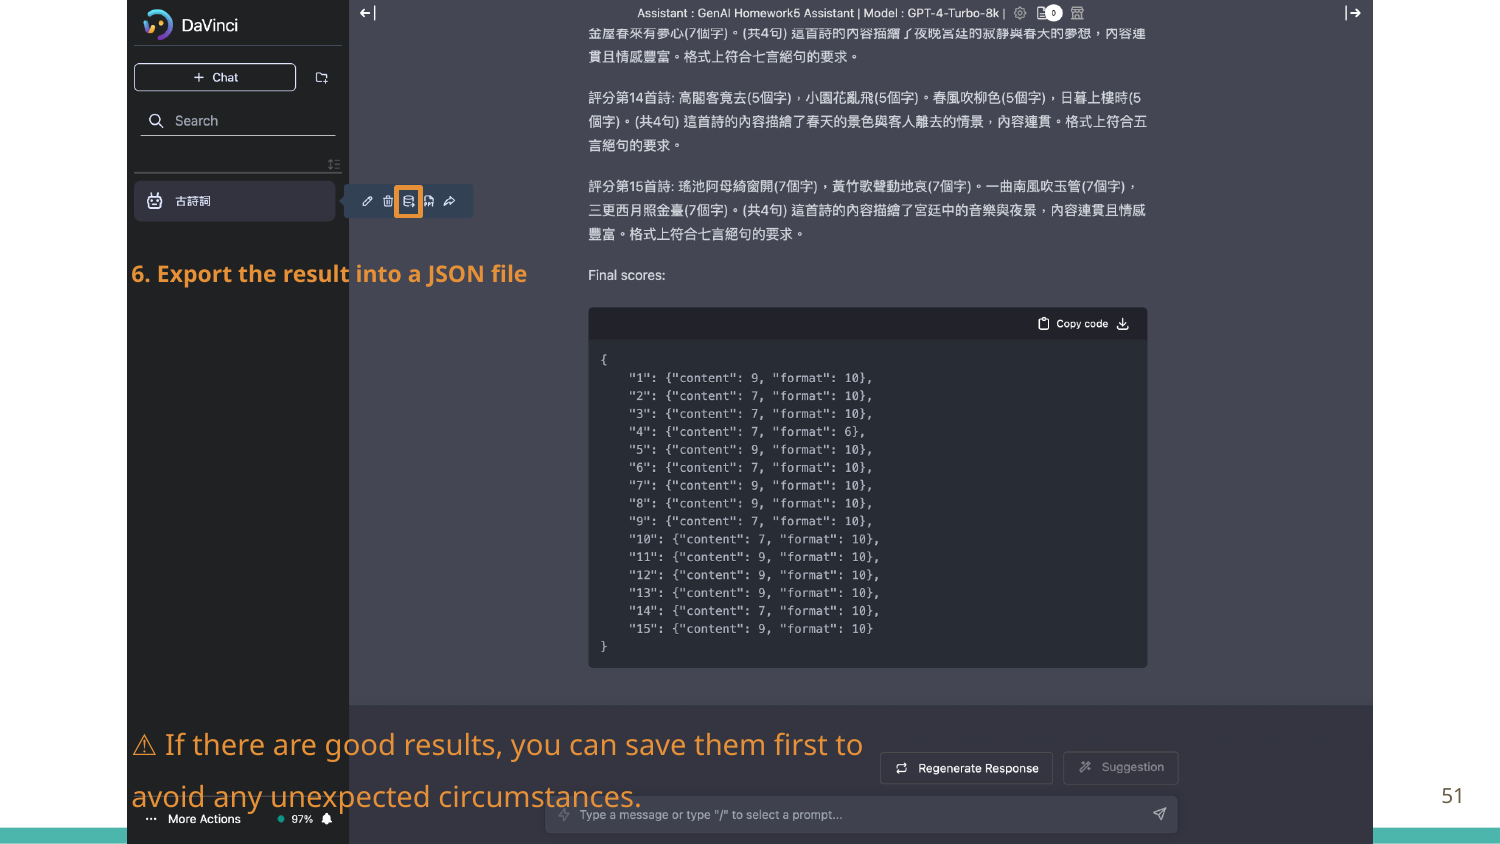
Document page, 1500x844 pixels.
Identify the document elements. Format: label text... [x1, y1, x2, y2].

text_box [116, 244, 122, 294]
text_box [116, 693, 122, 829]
picture [127, 0, 1373, 844]
slide_number ‹#› [1389, 764, 1480, 830]
